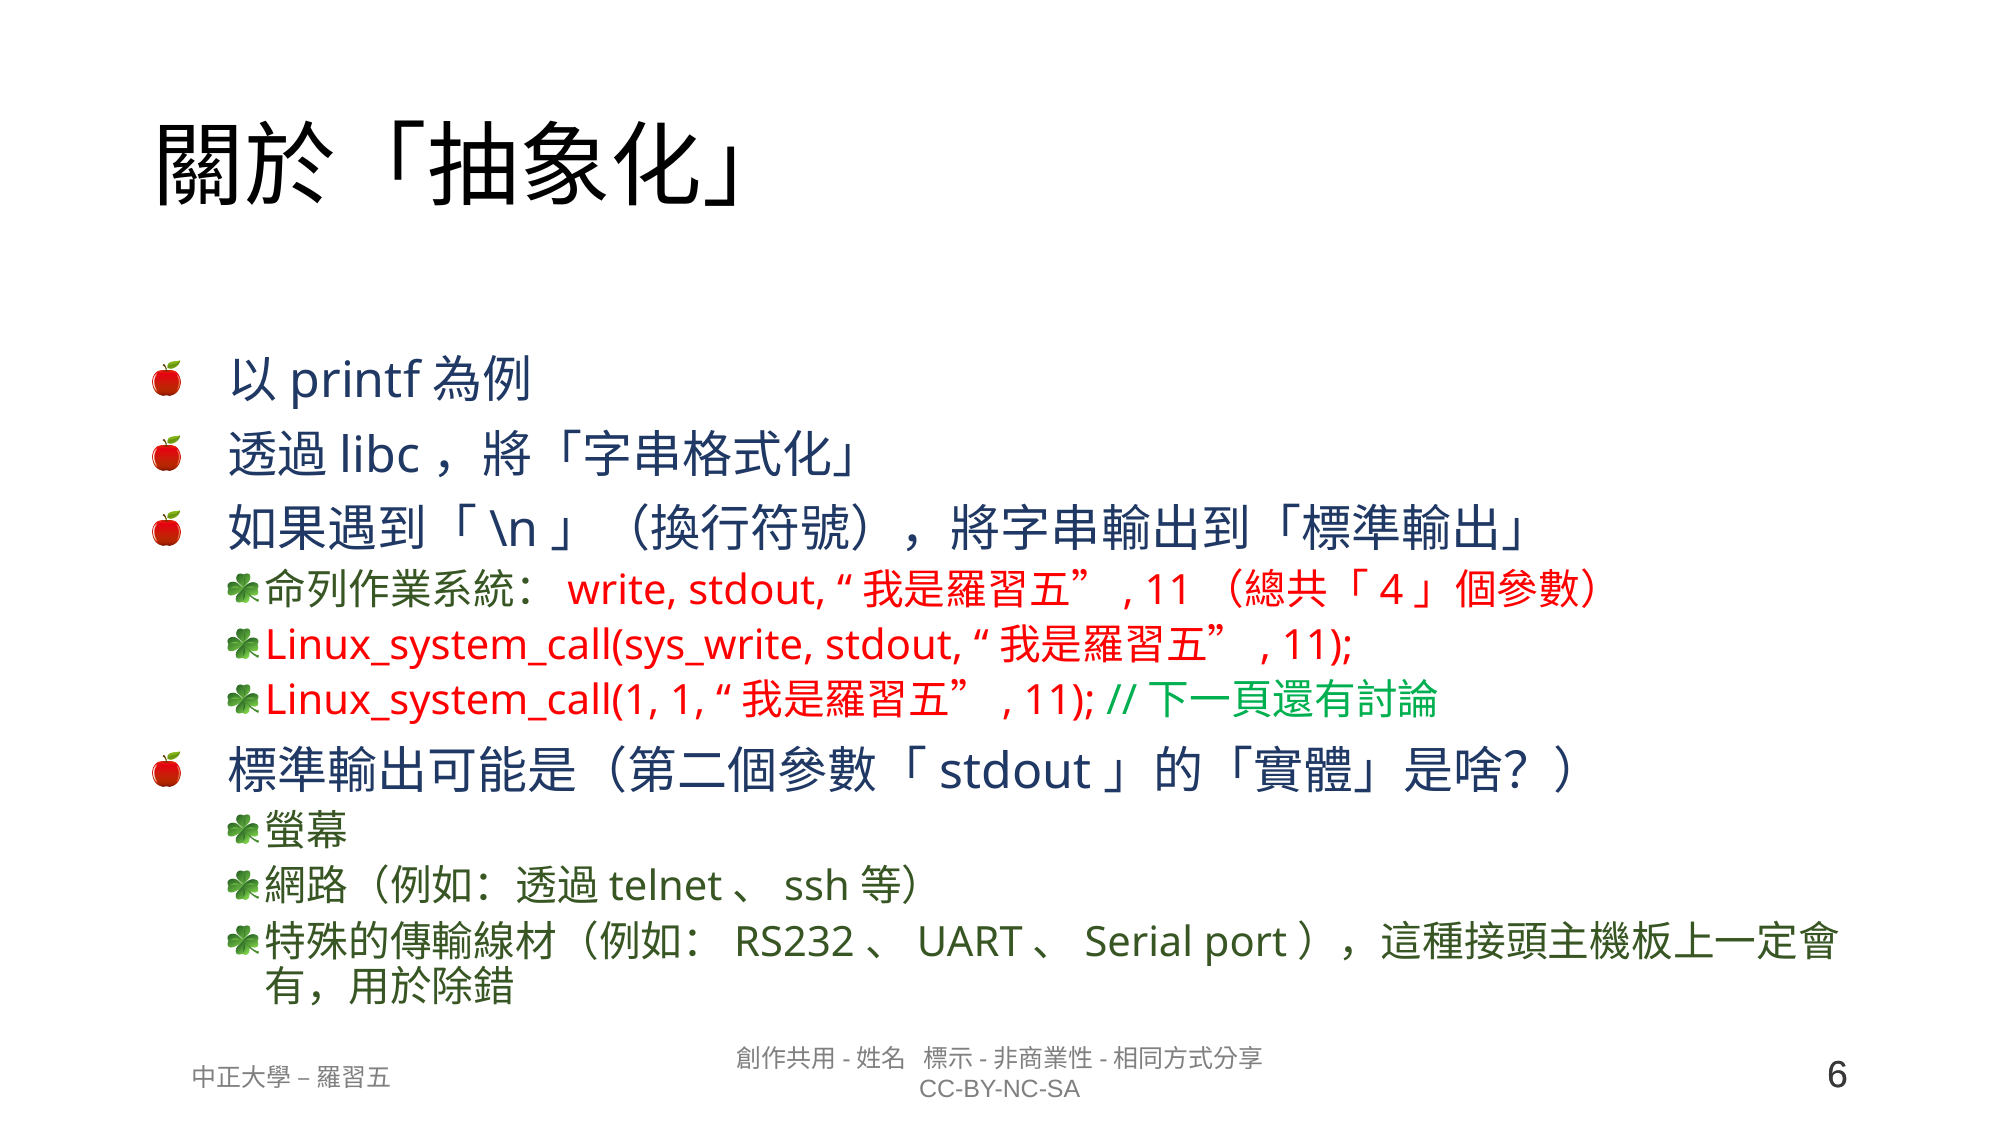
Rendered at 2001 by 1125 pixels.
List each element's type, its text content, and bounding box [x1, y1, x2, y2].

picture [152, 510, 188, 546]
picture [152, 435, 188, 471]
picture [152, 751, 188, 787]
picture [227, 628, 257, 659]
picture [227, 925, 257, 955]
picture [227, 684, 257, 714]
picture [227, 573, 257, 603]
list 以printf為例 透過libc，將「字串格式化」 如果遇到「\n」（換行符號），將字串輸出到「標準輸出」 命列作業系統：write, stdout, “我是羅習五”, 11（總共「4」個參數） Linux_system_call(sys_write, stdout, “我是羅習五”, 11); Linux_system_call(1, 1, “我是羅習五”, 11); //下一頁還有討論 標準輸出可能是（第二個參數「stdout」的「實體」是啥？） 螢幕 網路（例如：透過telnet、ssh等） 特殊的傳輸線材（例如：RS232、UART、Serial port），這種接頭主機板上一定會有，用於除錯 [137, 299, 1863, 1066]
picture [227, 870, 257, 900]
picture [227, 814, 257, 844]
picture [152, 360, 188, 396]
title 關於「抽象化」 [137, 59, 1863, 278]
